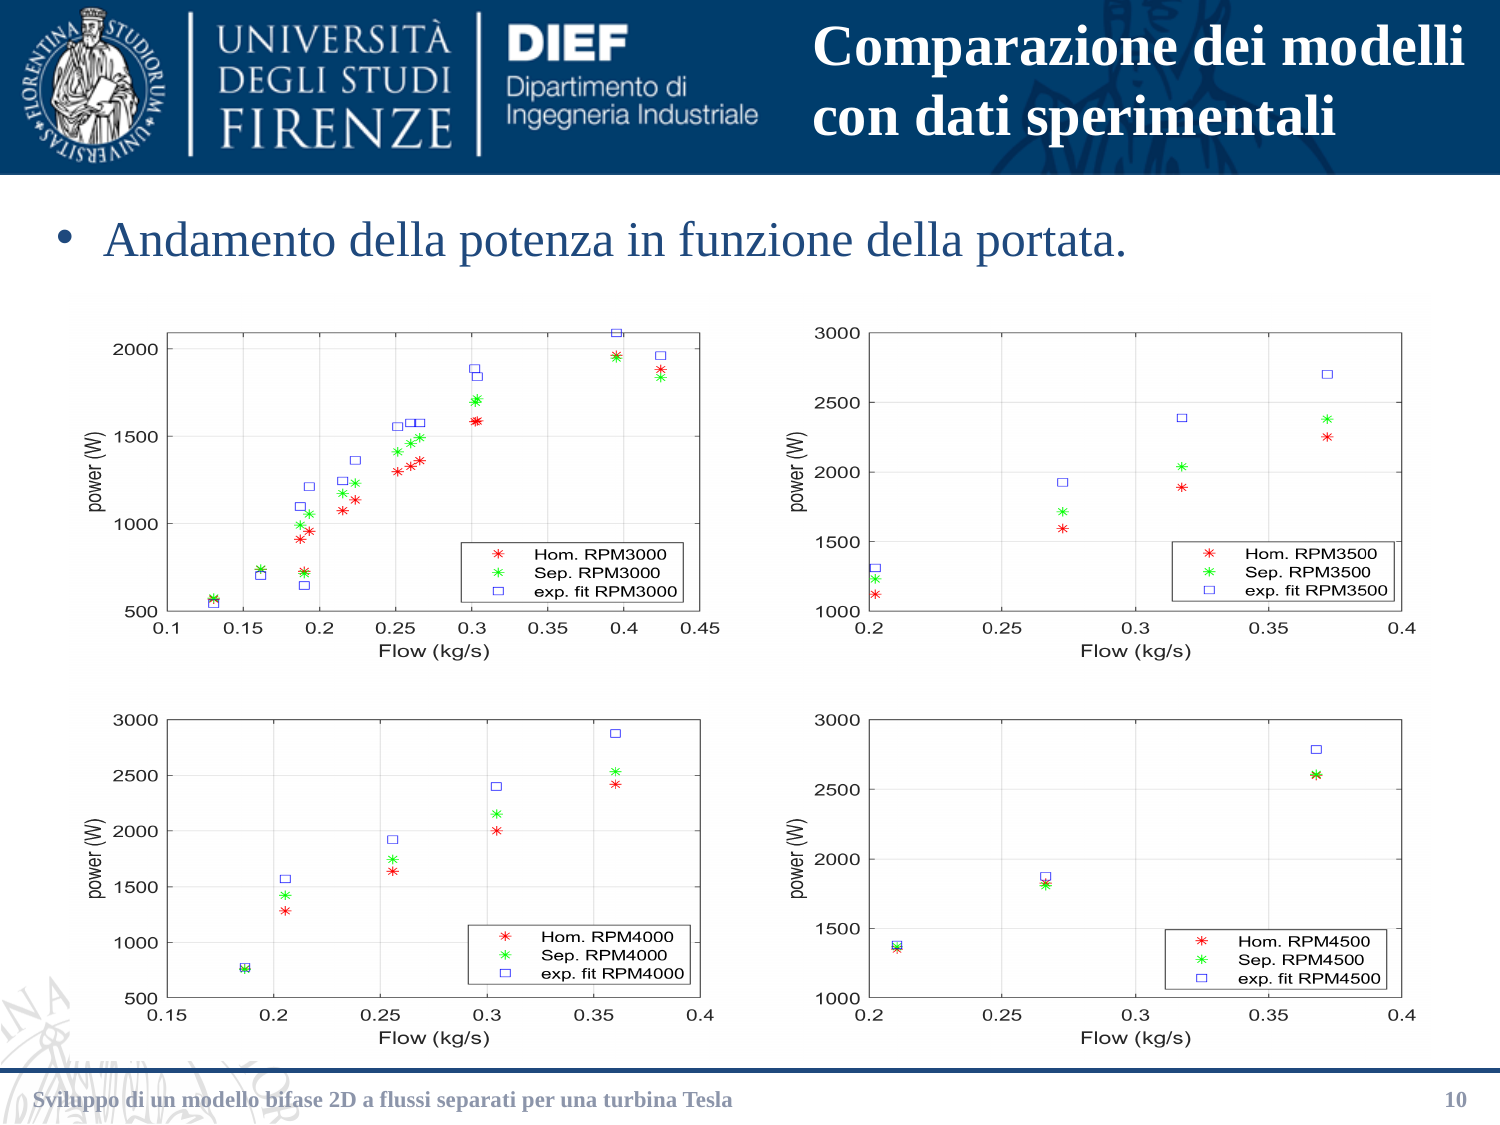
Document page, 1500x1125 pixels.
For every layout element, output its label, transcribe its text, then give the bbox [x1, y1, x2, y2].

footer Sviluppo di un modello bifase 2D a flussi separati per una turbina Tesla [17, 1082, 964, 1115]
text_box Andamento della potenza in funzione della portata. [41, 199, 1369, 274]
picture [0, 293, 1431, 1068]
slide_number 10 [1132, 1082, 1483, 1115]
picture [0, 1073, 355, 1125]
title Comparazione dei modelli con dati sperimentali [797, 42, 1488, 111]
picture [0, 0, 1500, 175]
